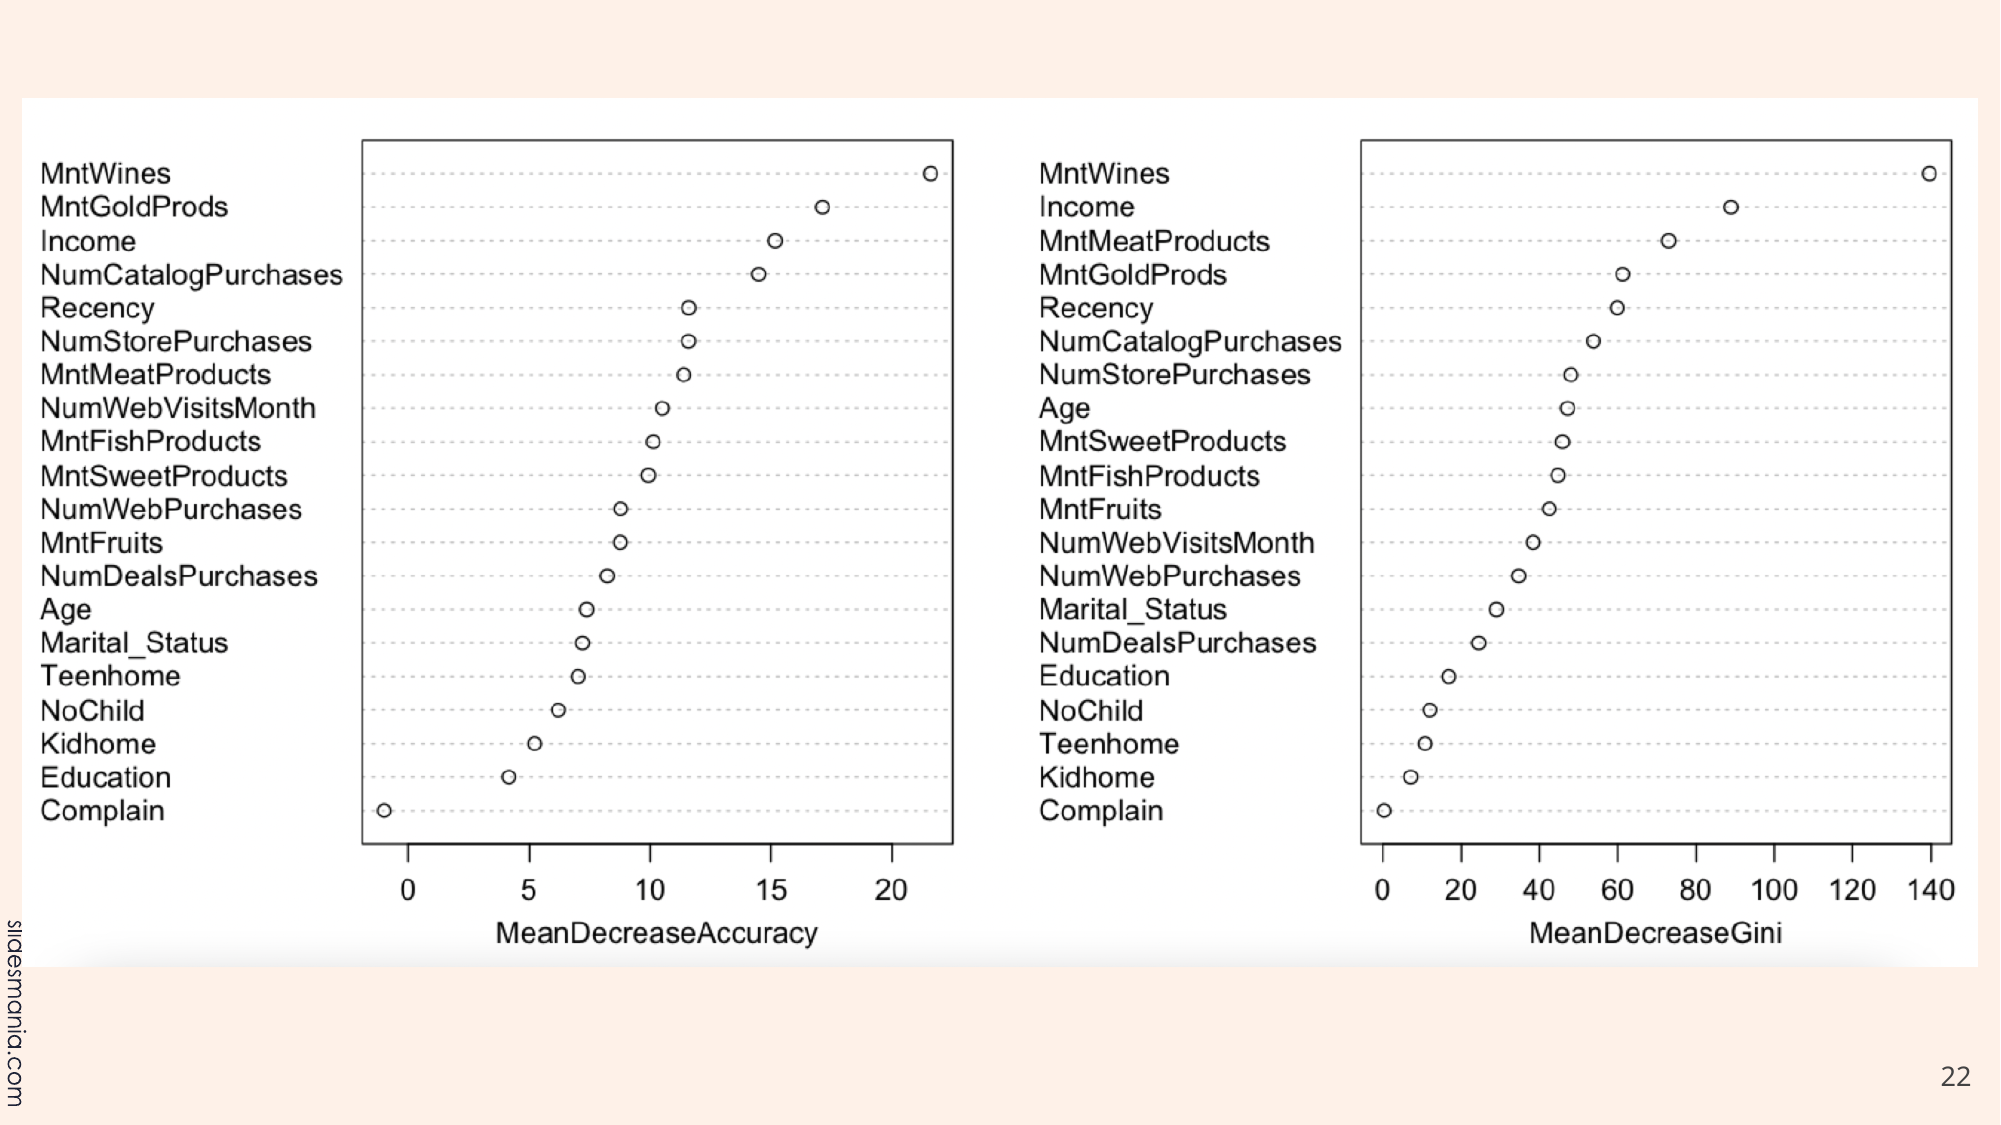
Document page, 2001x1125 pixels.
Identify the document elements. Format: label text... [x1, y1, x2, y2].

slide_number ‹#› [1871, 1038, 1992, 1125]
picture [22, 97, 1978, 968]
